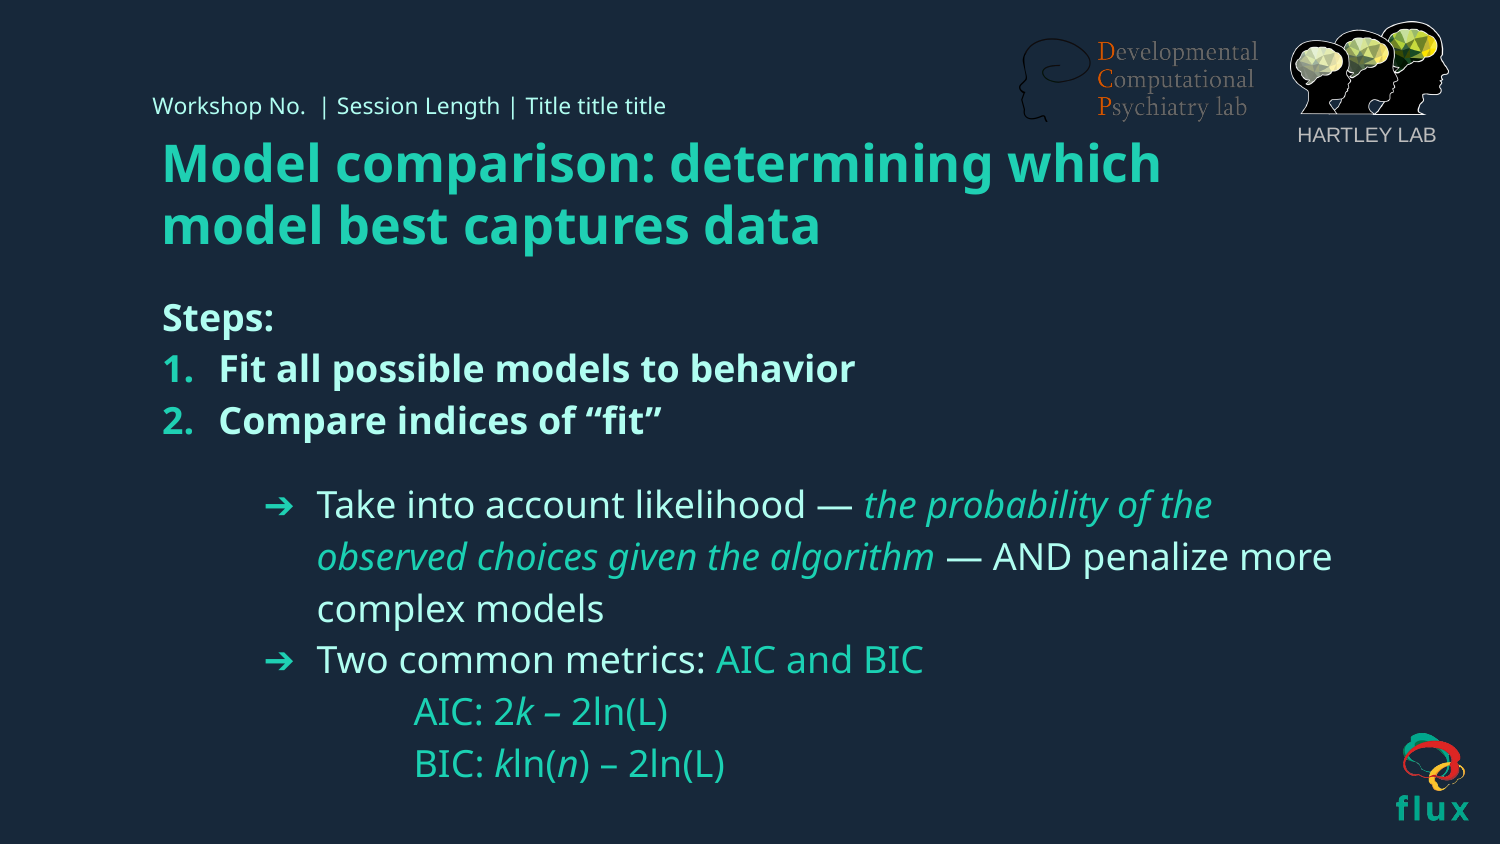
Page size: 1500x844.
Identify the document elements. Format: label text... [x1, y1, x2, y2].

picture [1014, 38, 1244, 124]
text_box Take into account likelihood — the probability of the observed choices given the algorithm — AND penalize more complex models Two common metrics: AIC and BIC AIC: 2k – 2ln(L) BIC: kln(n) – 2ln(L) [226, 459, 1367, 844]
text_box Steps: Fit all possible models to behavior Compare indices of “fit” [125, 271, 1266, 509]
picture [1390, 728, 1471, 823]
text_box Workshop No. | Session Length | Title title title [137, 78, 1118, 134]
title Model comparison: determining which model best captures data [146, 132, 1245, 271]
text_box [1244, 20, 1490, 156]
